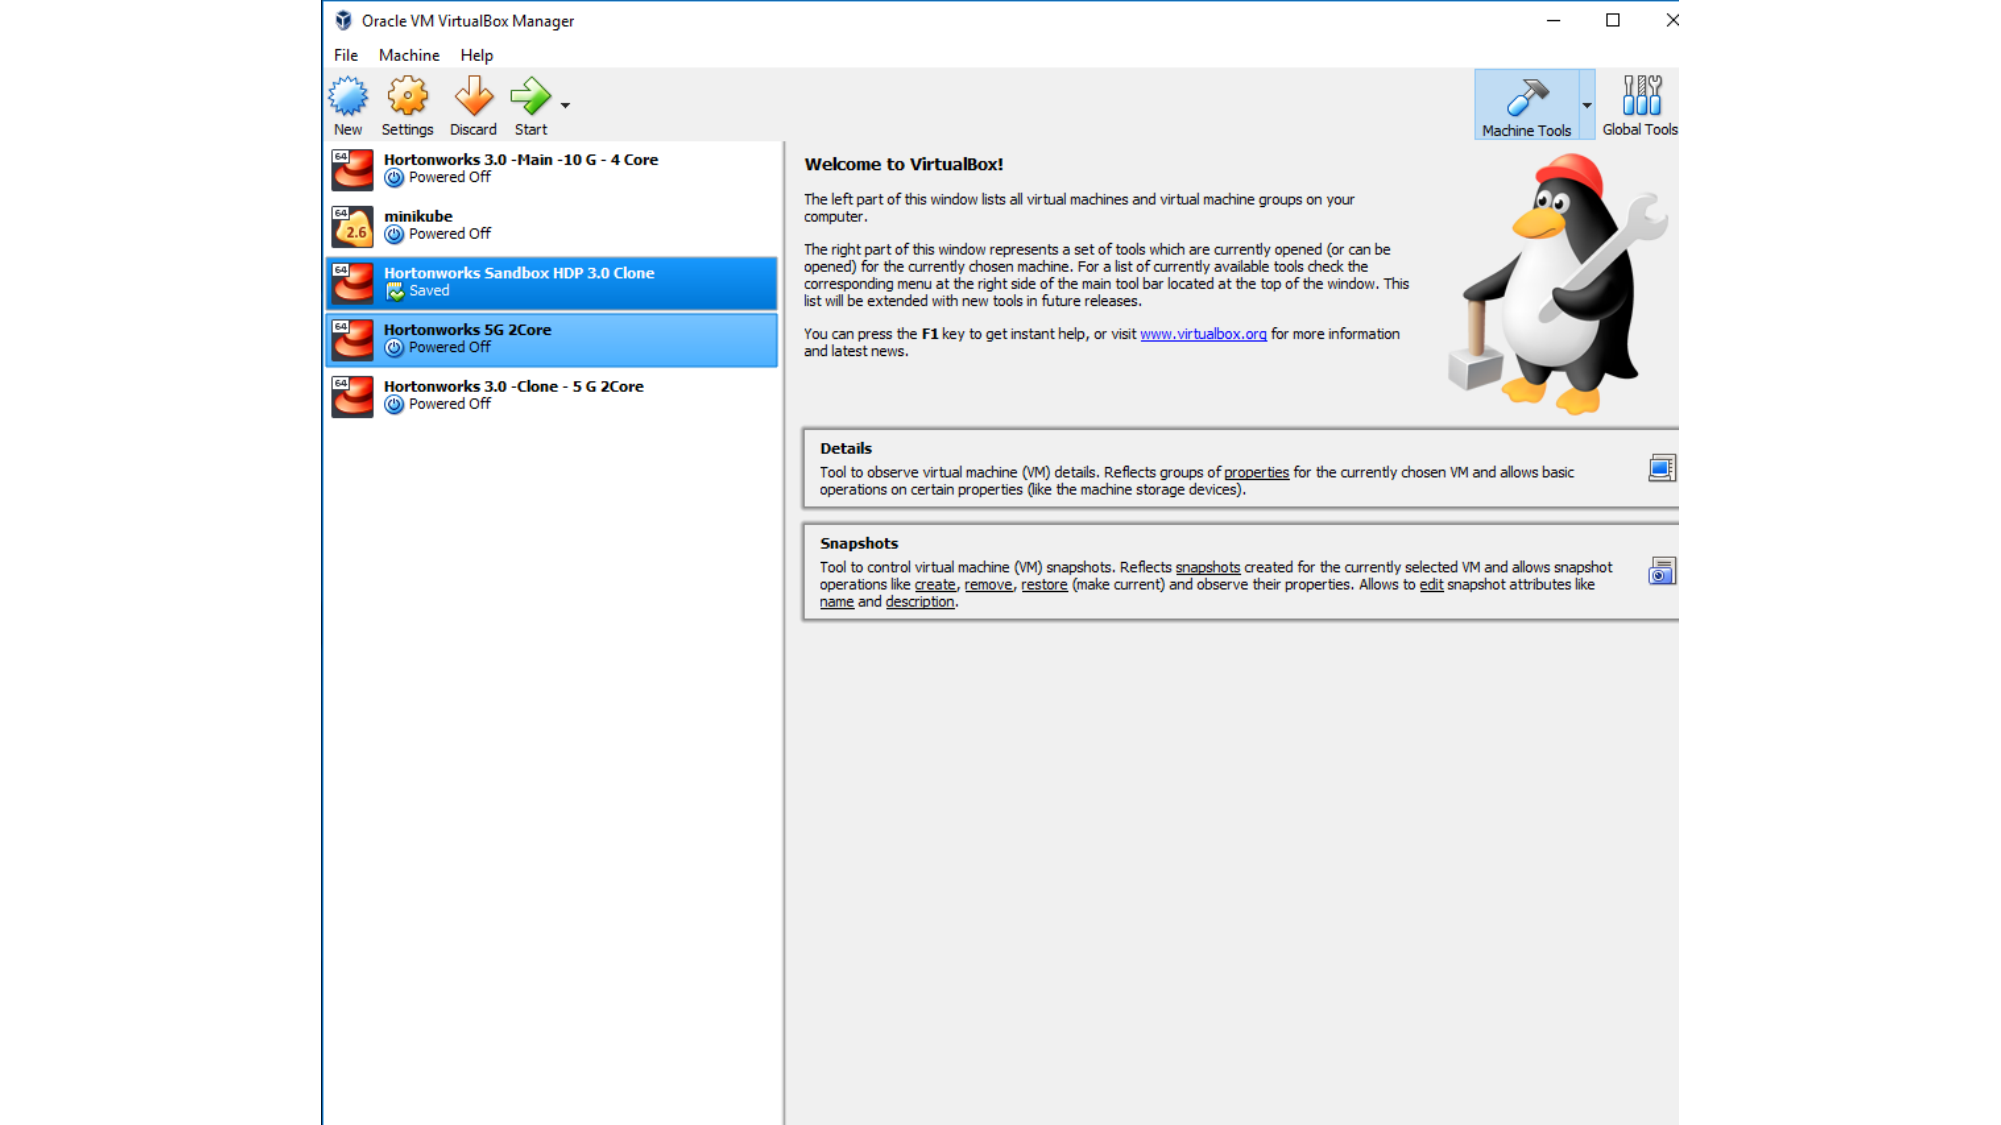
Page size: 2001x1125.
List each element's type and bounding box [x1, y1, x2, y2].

picture [321, 0, 1679, 1125]
